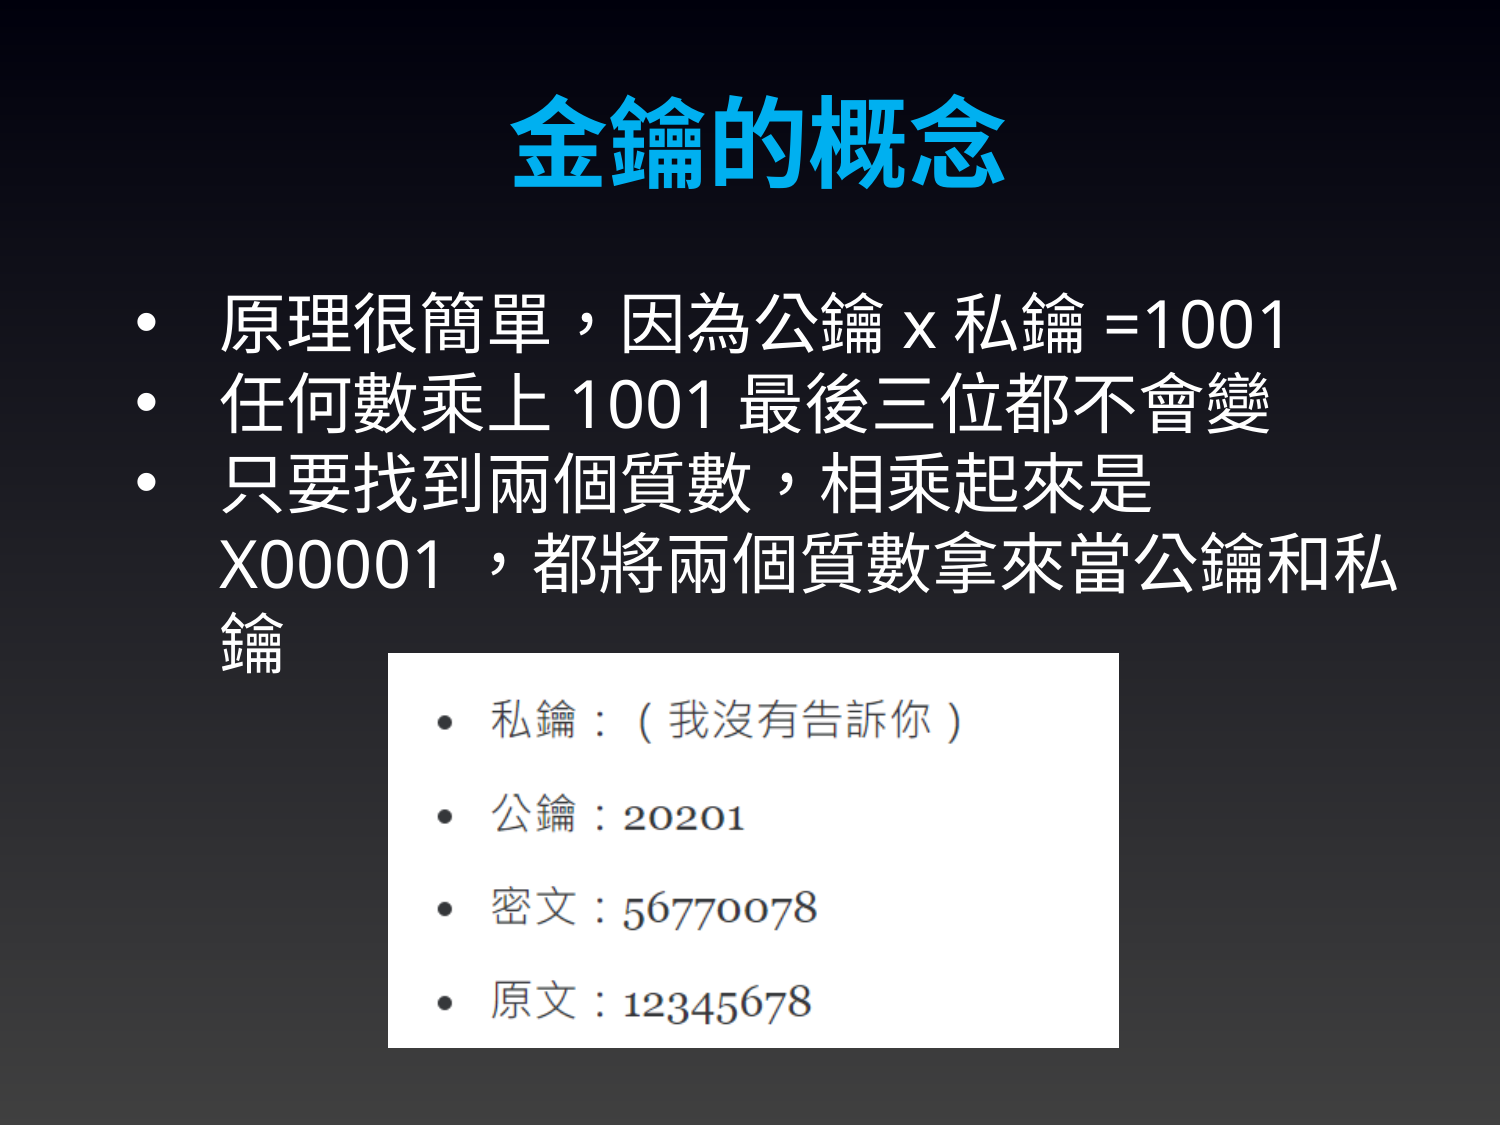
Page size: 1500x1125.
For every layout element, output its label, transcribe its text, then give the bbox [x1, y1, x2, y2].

text_box 金鑰的概念 [493, 53, 1119, 216]
text_box 原理很簡單，因為公鑰x私鑰=1001 任何數乘上1001最後三位都不會變 只要找到兩個質數，相乘起來是X00001，都將兩個質數拿來當公鑰和私鑰 [120, 274, 1446, 689]
picture [388, 653, 1119, 1048]
